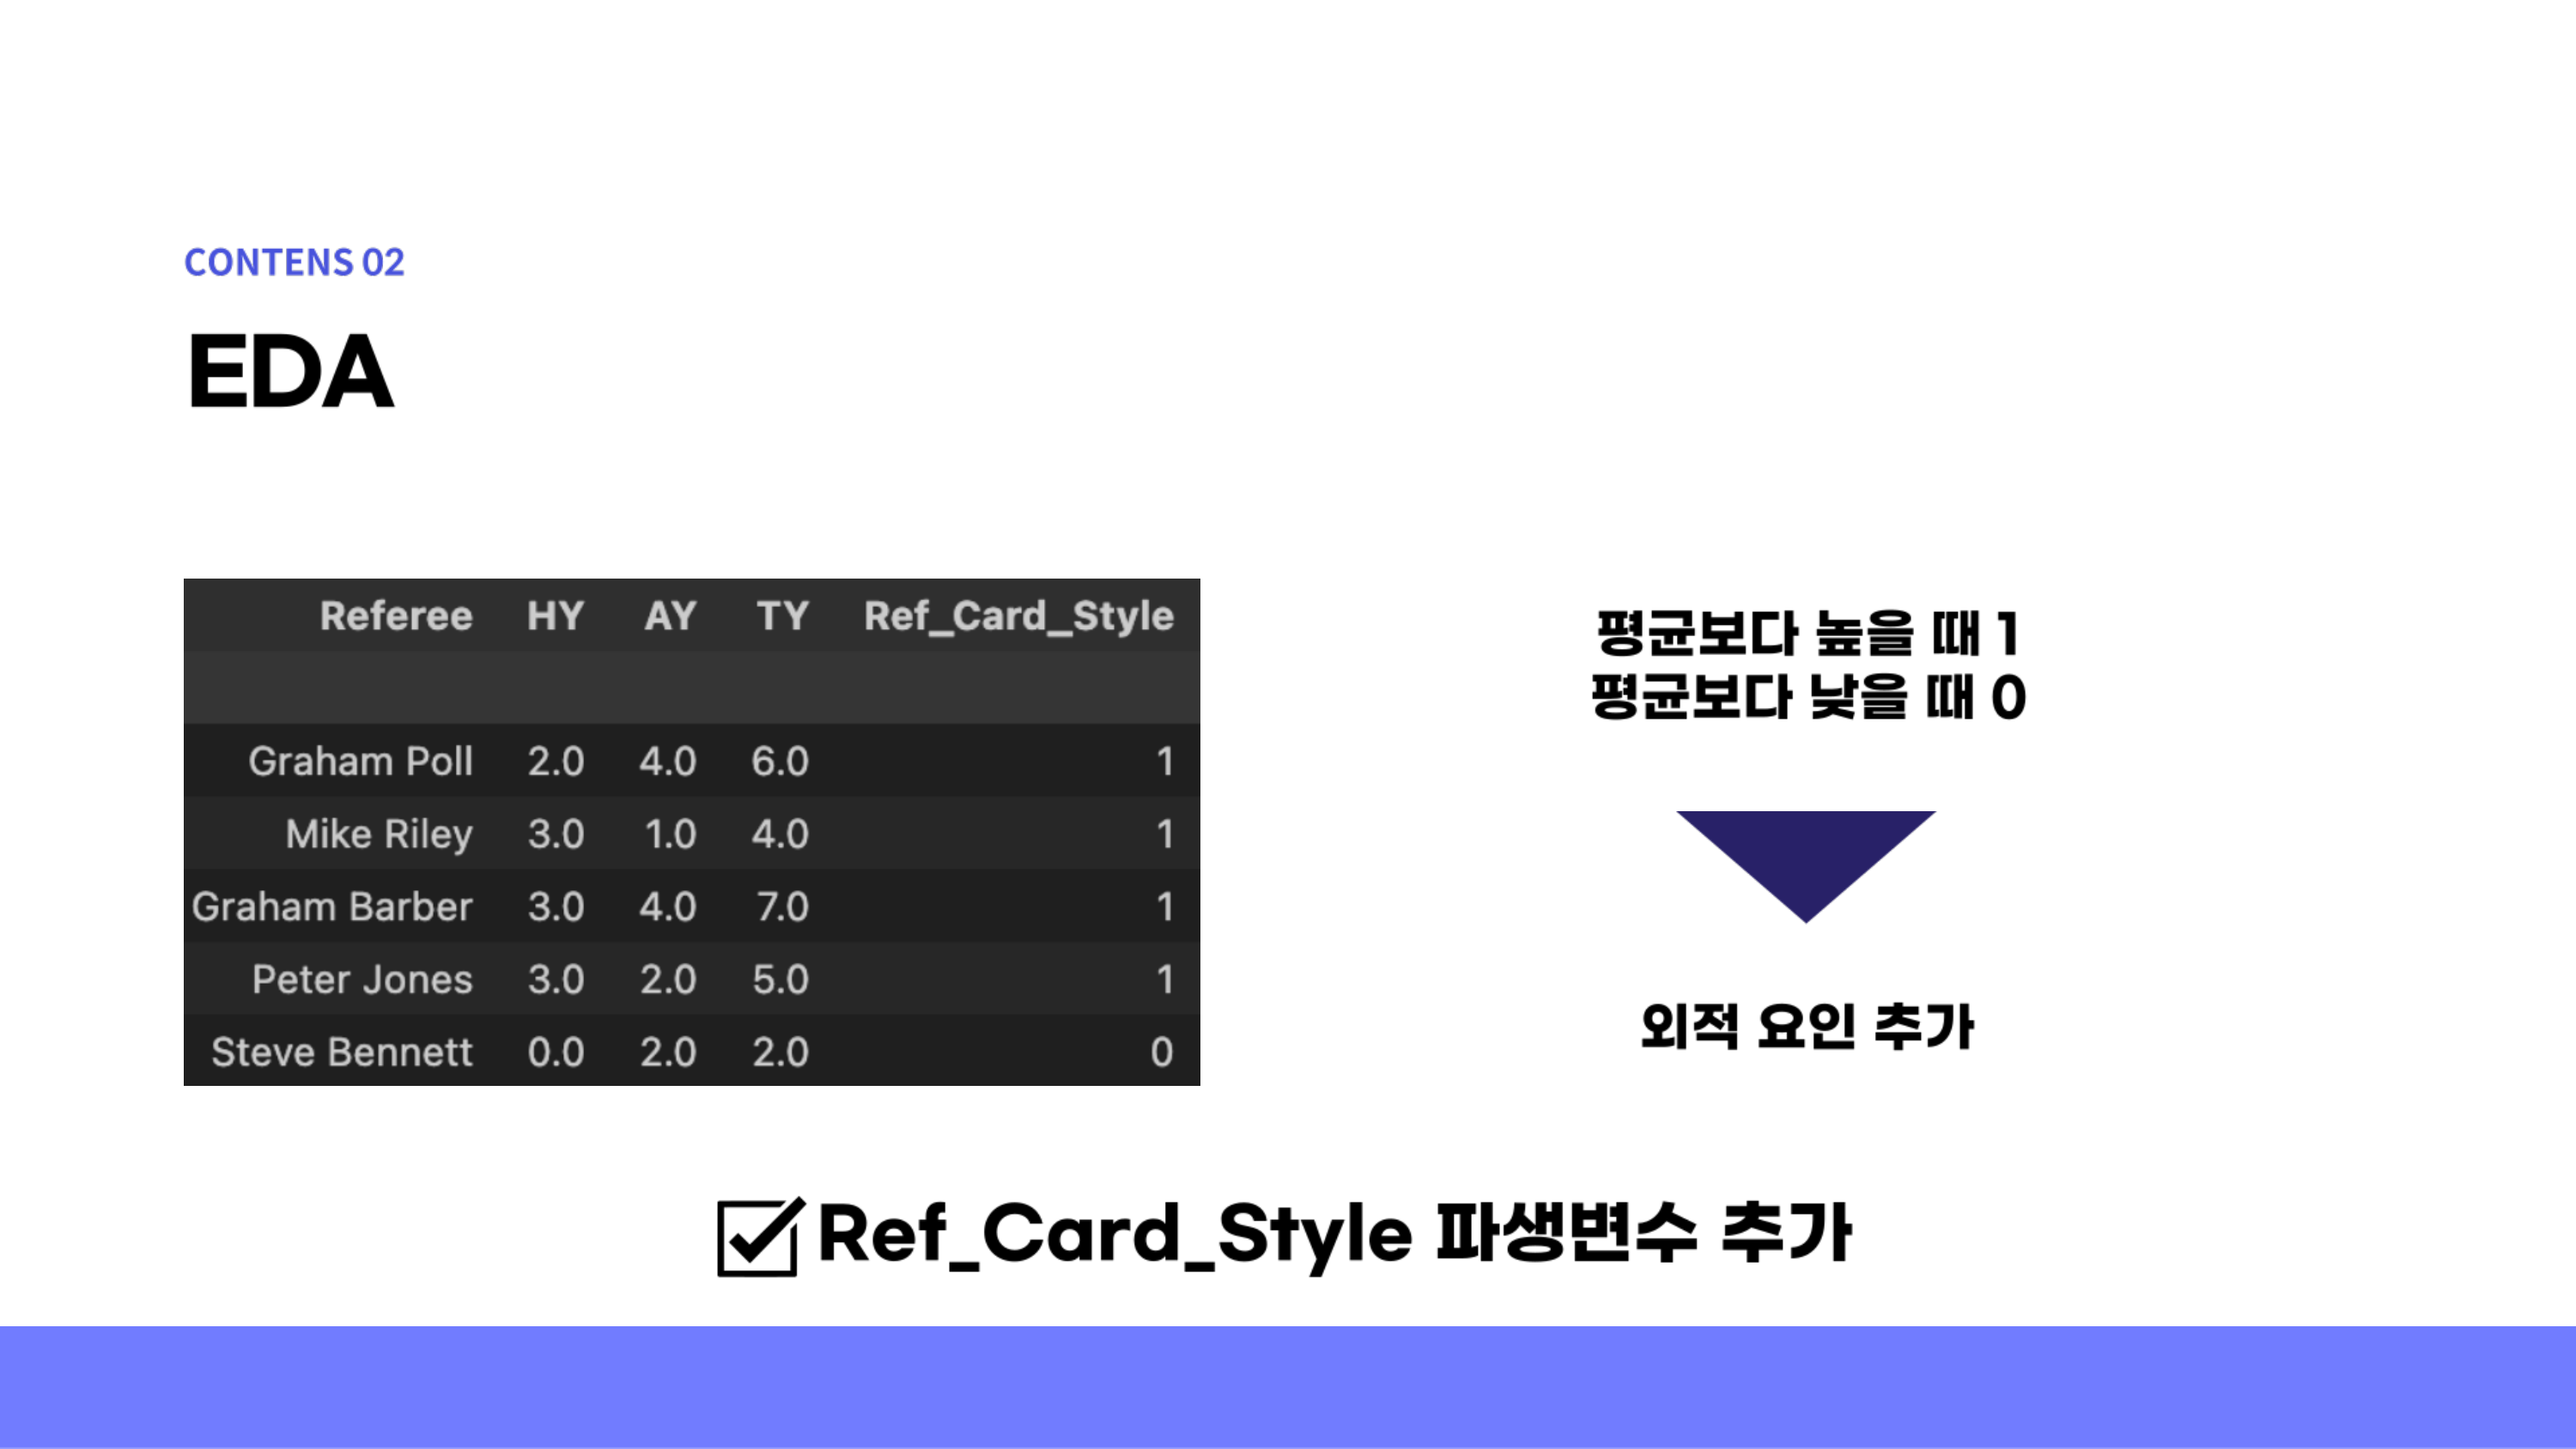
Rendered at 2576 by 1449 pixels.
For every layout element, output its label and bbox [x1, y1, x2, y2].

picture [1614, 965, 2034, 1113]
picture [1510, 572, 2111, 784]
picture [0, 1153, 2576, 1449]
picture [151, 223, 493, 512]
picture [184, 579, 1201, 1086]
picture [1675, 811, 1938, 925]
